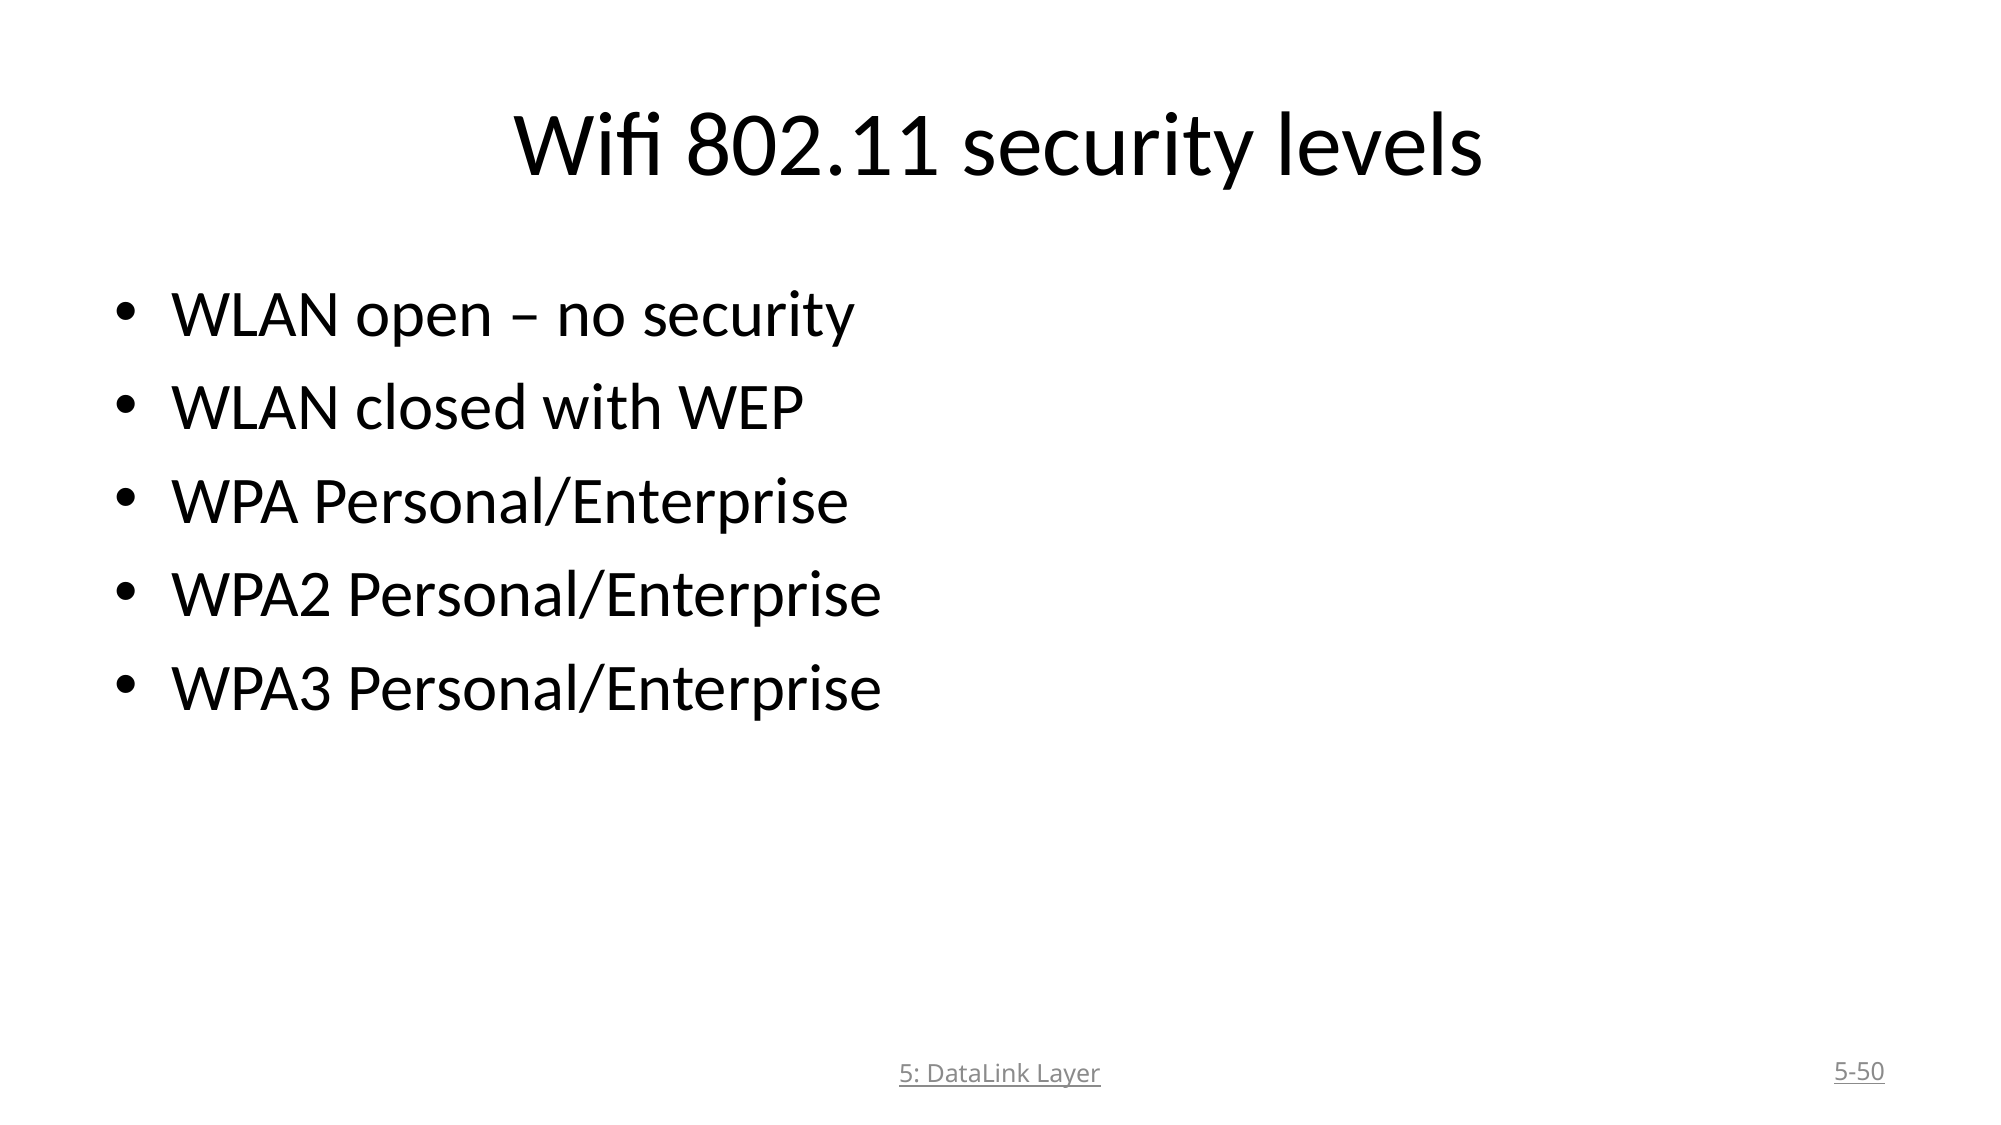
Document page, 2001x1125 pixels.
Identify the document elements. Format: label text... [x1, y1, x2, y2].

list WLAN open – no security WLAN closed with WEP WPA Personal/Enterprise WPA2 Personal/Enterprise WPA3 Personal/Enterprise [99, 262, 1900, 1005]
title Wifi 802.11 security levels [99, 45, 1900, 233]
slide_number 5-50 [1433, 1042, 1900, 1103]
footer 5: DataLink Layer [683, 1042, 1317, 1103]
